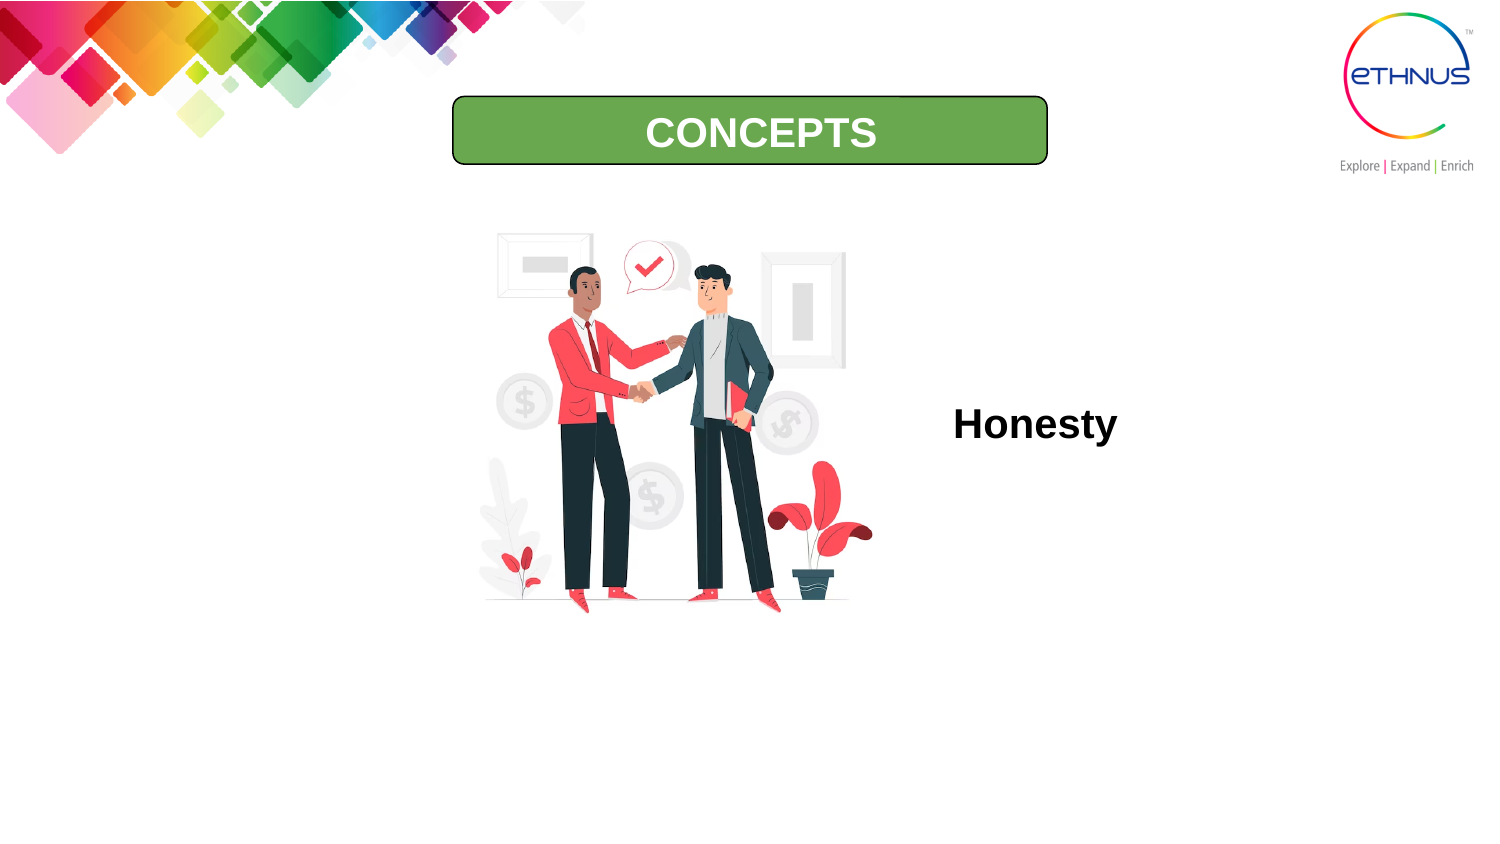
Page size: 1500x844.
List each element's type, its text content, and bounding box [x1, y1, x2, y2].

picture [1327, 0, 1500, 182]
text_box Honesty [938, 381, 1429, 462]
picture [452, 196, 882, 626]
picture [0, 1, 585, 154]
text_box CONCEPTS [459, 96, 1048, 165]
